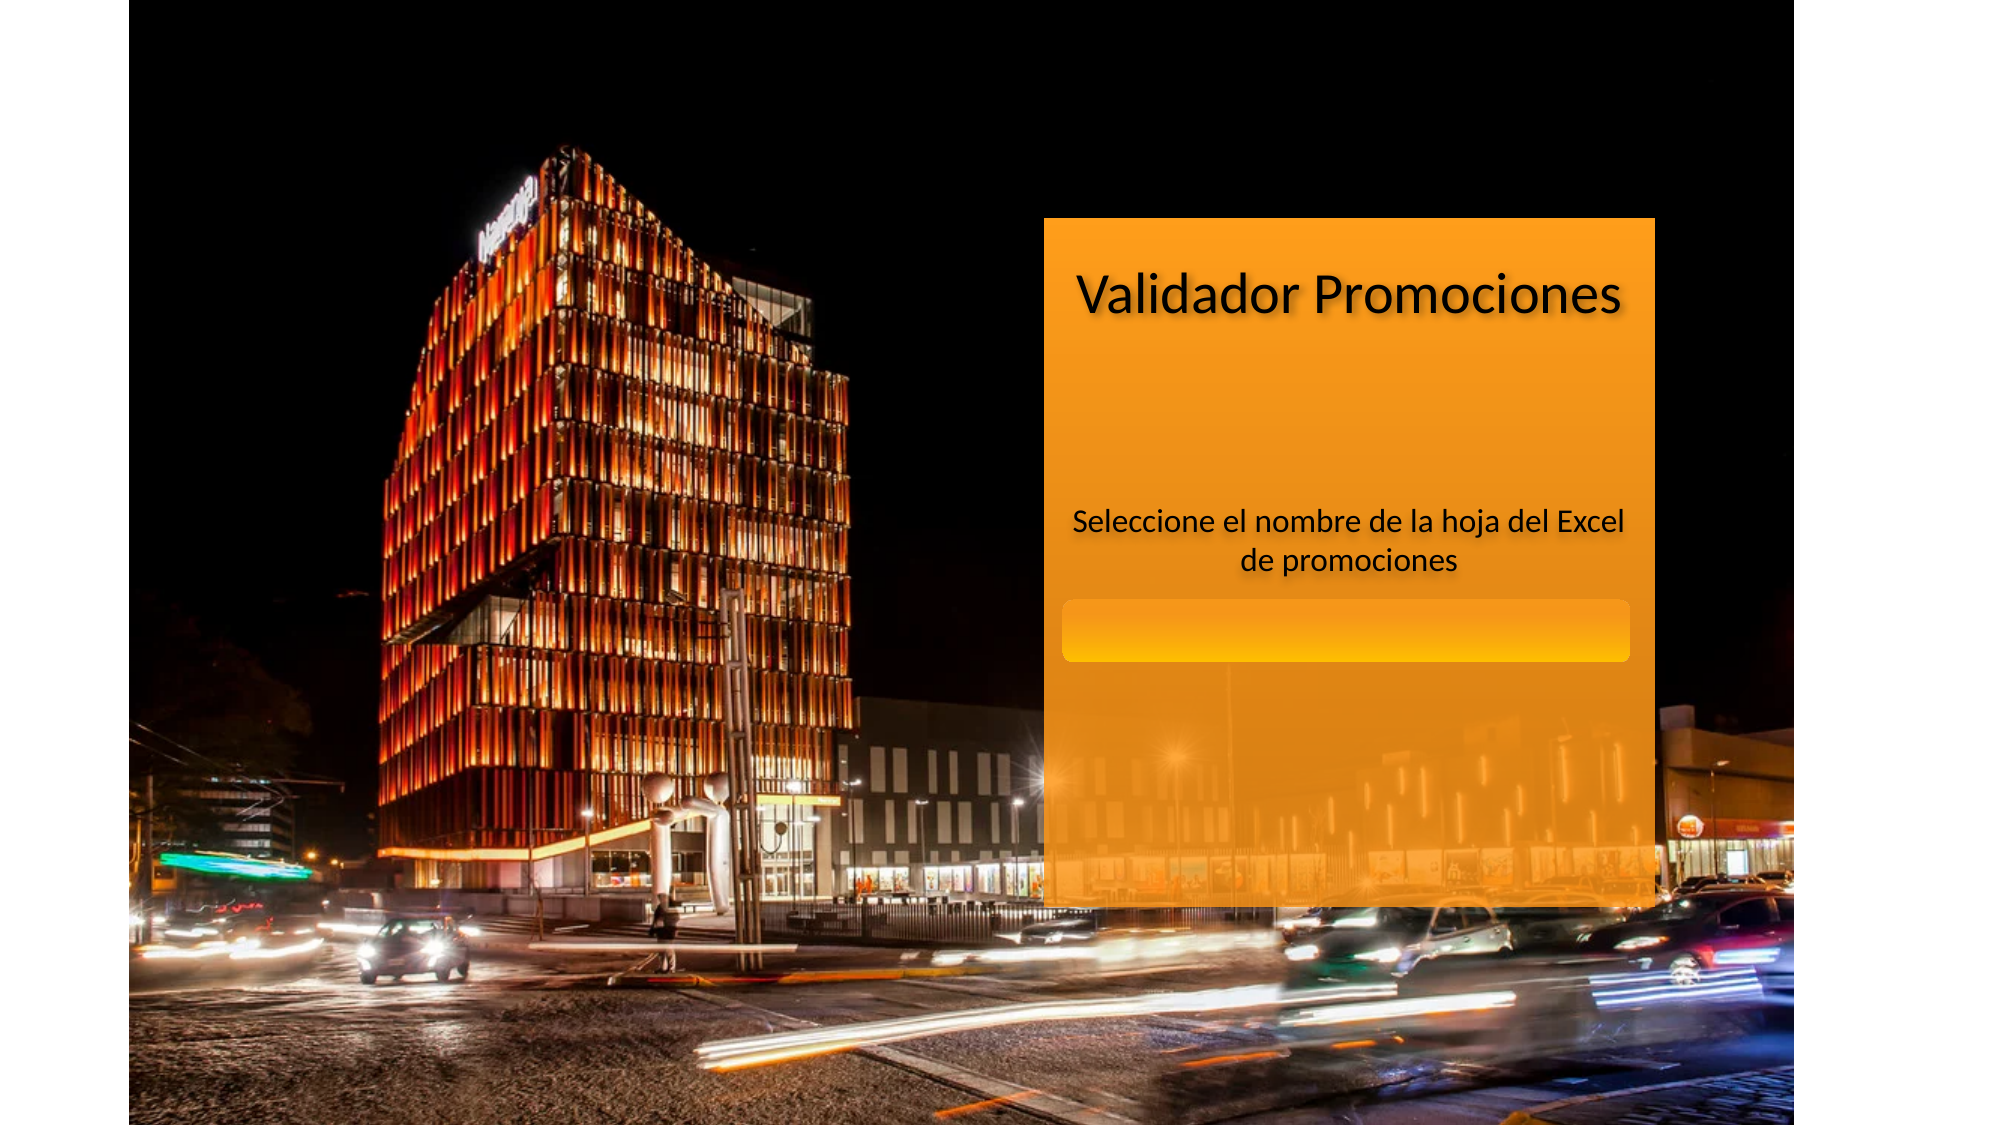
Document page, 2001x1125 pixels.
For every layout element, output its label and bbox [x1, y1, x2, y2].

picture [129, 0, 1794, 1125]
